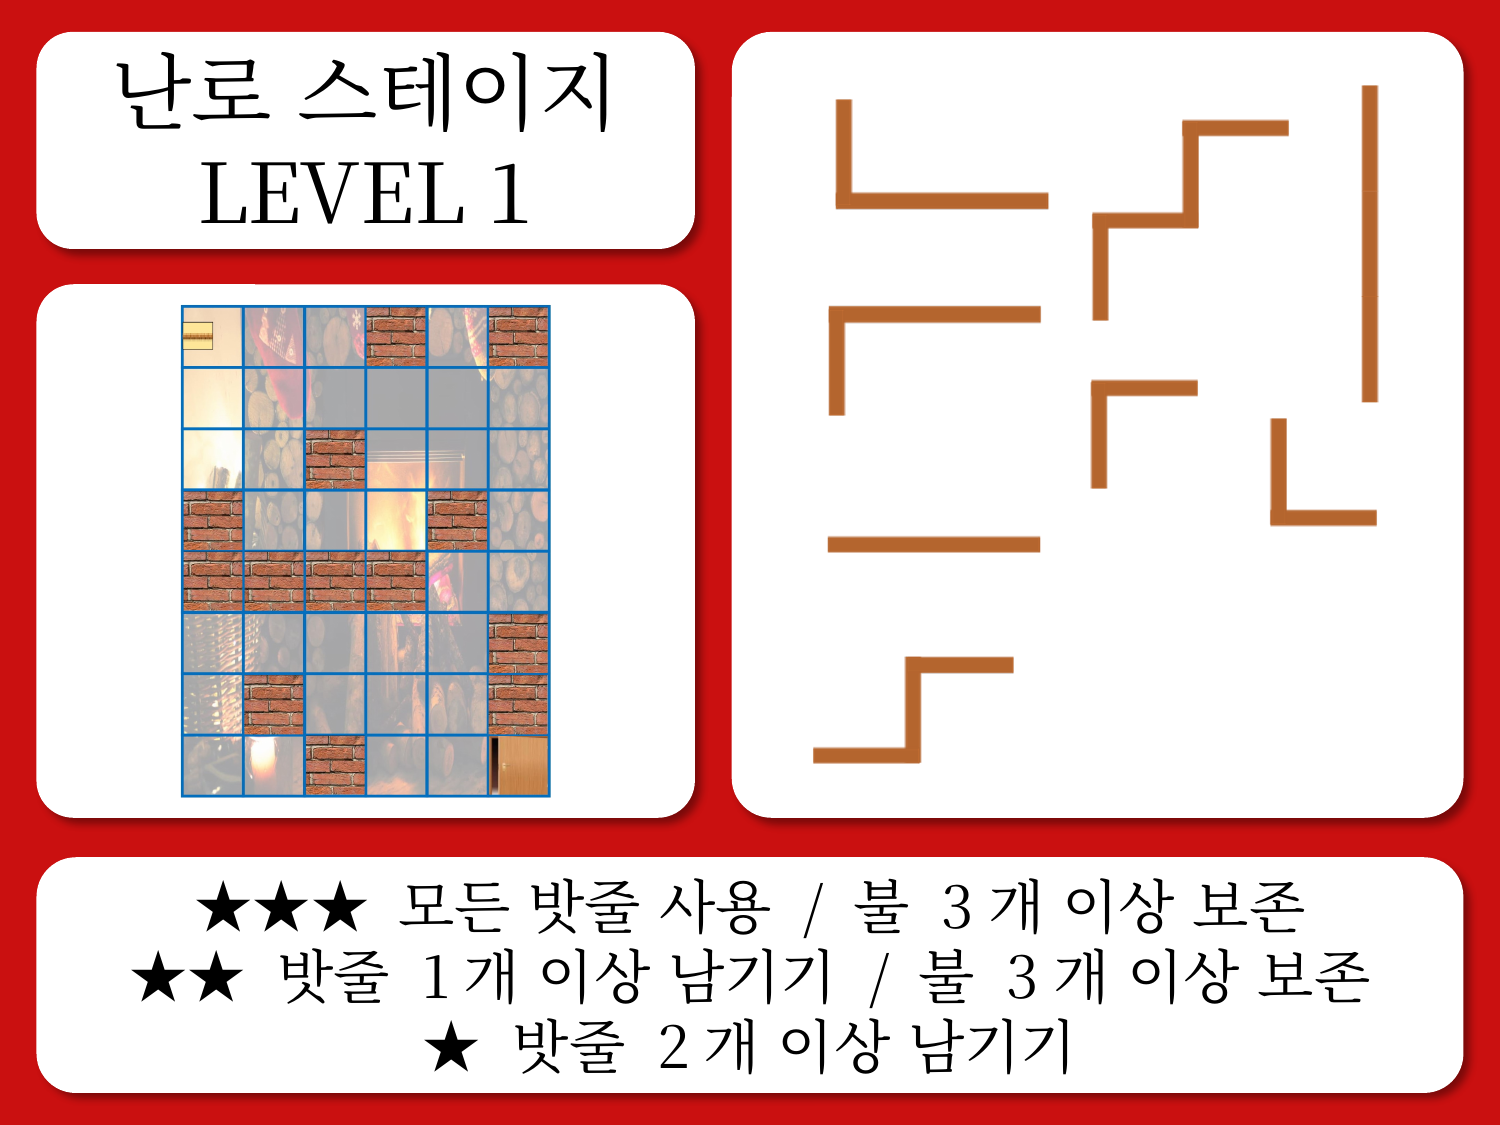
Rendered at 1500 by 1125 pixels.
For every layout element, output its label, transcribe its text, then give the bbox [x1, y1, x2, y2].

text_box 난로 스테이지 LEVEL 1 [35, 30, 696, 251]
text_box ★★★ 모든 밧줄 사용 / 불 3개 이상 보존 ★★ 밧줄 1개 이상 남기기 / 불 3개 이상 보존 ★ 밧줄 2개 이상 남기기 [35, 856, 1465, 1095]
text_box [730, 30, 1465, 819]
picture [786, 60, 1409, 788]
text_box [35, 283, 696, 819]
picture [180, 304, 551, 798]
